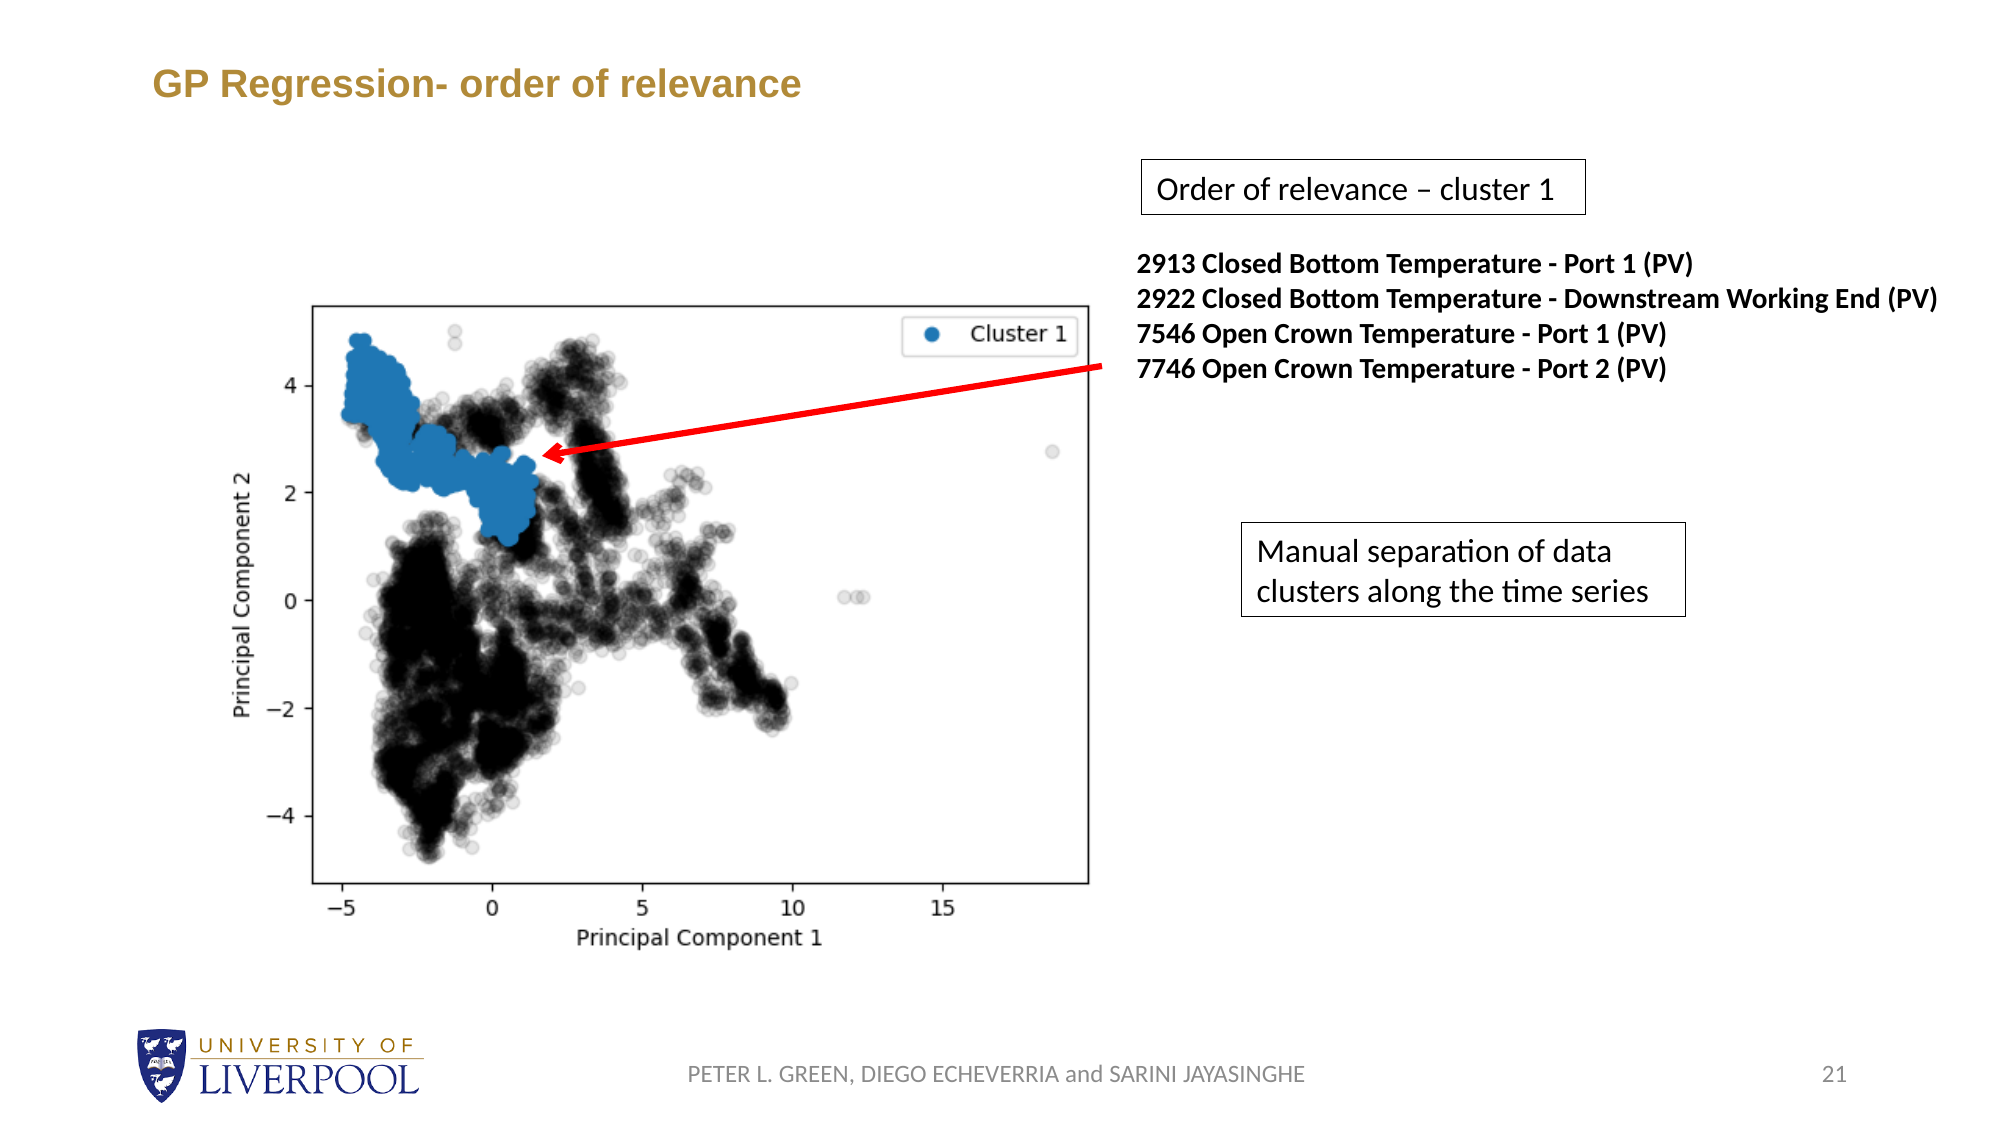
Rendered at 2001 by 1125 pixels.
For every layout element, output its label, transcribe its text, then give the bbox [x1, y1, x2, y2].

picture [187, 215, 1188, 966]
text_box Manual separation of data clusters along the time series [1241, 522, 1686, 617]
title GP Regression- order of relevance [137, 55, 1863, 114]
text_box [541, 365, 1103, 456]
footer PETER L. GREEN, DIEGO ECHEVERRIA and SARINI JAYASINGHE [662, 1042, 1338, 1103]
text_box Order of relevance – cluster 1 [1141, 159, 1586, 215]
slide_number 21 [1412, 1042, 1863, 1103]
text_box 2913 Closed Bottom Temperature - Port 1 (PV) 2922 Closed Bottom Temperature - Downstream Working End (PV) 7546 Open Crown Temperature - Port 1 (PV) 7746 Open Crown Temperature - Port 2 (PV) [1188, 237, 1996, 392]
picture [137, 1029, 424, 1103]
